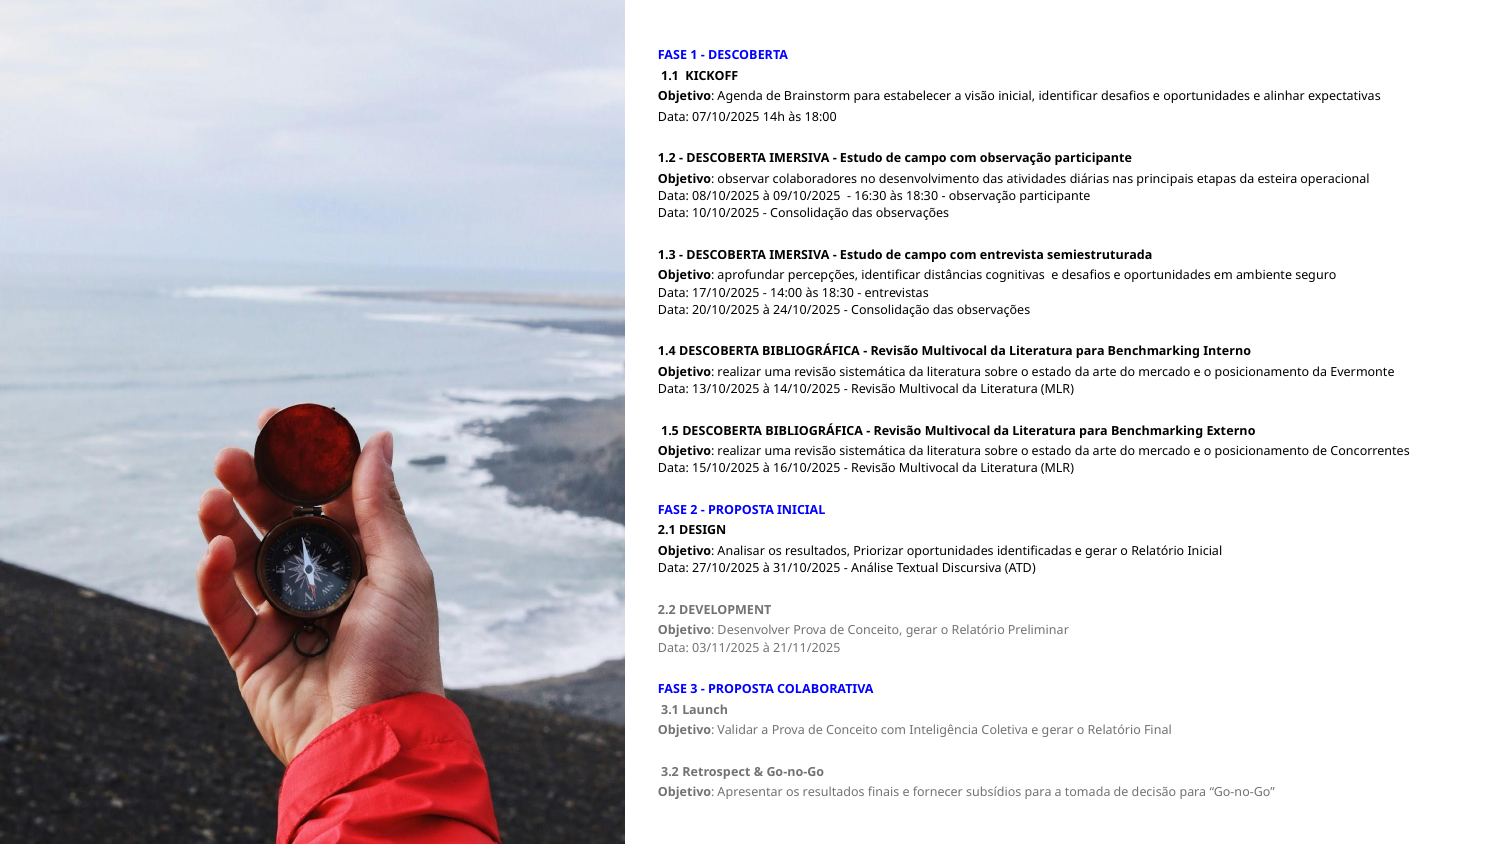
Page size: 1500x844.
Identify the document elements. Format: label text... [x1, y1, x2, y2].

picture [0, 0, 626, 844]
text_box FASE 1 - DESCOBERTA 1.1 KICKOFF Objetivo: Agenda de Brainstorm para estabelecer a visão inicial, identificar desafios e oportunidades e alinhar expectativas Data: 07/10/2025 14h às 18:00 1.2 - DESCOBERTA IMERSIVA - Estudo de campo com observação participante Objetivo: observar colaboradores no desenvolvimento das atividades diárias nas principais etapas da esteira operacional Data: 08/10/2025 à 09/10/2025 - 16:30 às 18:30 - observação participante Data: 10/10/2025 - Consolidação das observações 1.3 - DESCOBERTA IMERSIVA - Estudo de campo com entrevista semiestruturada Objetivo: aprofundar percepções, identificar distâncias cognitivas e desafios e oportunidades em ambiente seguro Data: 17/10/2025 - 14:00 às 18:30 - entrevistas Data: 20/10/2025 à 24/10/2025 - Consolidação das observações 1.4 DESCOBERTA BIBLIOGRÁFICA - Revisão Multivocal da Literatura para Benchmarking Interno Objetivo: realizar uma revisão sistemática da literatura sobre o estado da arte do mercado e o posicionamento da Evermonte Data: 13/10/2025 à 14/10/2025 - Revisão Multivocal da Literatura (MLR) 1.5 DESCOBERTA BIBLIOGRÁFICA - Revisão Multivocal da Literatura para Benchmarking Externo Objetivo: realizar uma revisão sistemática da literatura sobre o estado da arte do mercado e o posicionamento de Concorrentes Data: 15/10/2025 à 16/10/2025 - Revisão Multivocal da Literatura (MLR) FASE 2 - PROPOSTA INICIAL 2.1 DESIGN Objetivo: Analisar os resultados, Priorizar oportunidades identificadas e gerar o Relatório Inicial Data: 27/10/2025 à 31/10/2025 - Análise Textual Discursiva (ATD) 2.2 DEVELOPMENT Objetivo: Desenvolver Prova de Conceito, gerar o Relatório Preliminar Data: 03/11/2025 à 21/11/2025 FASE 3 - PROPOSTA COLABORATIVA 3.1 Launch Objetivo: Validar a Prova de Conceito com Inteligência Coletiva e gerar o Relatório Final 3.2 Retrospect & Go-no-Go Objetivo: Apresentar os resultados finais e fornecer subsídios para a tomada de decisão para “Go-no-Go” [642, 26, 1474, 815]
